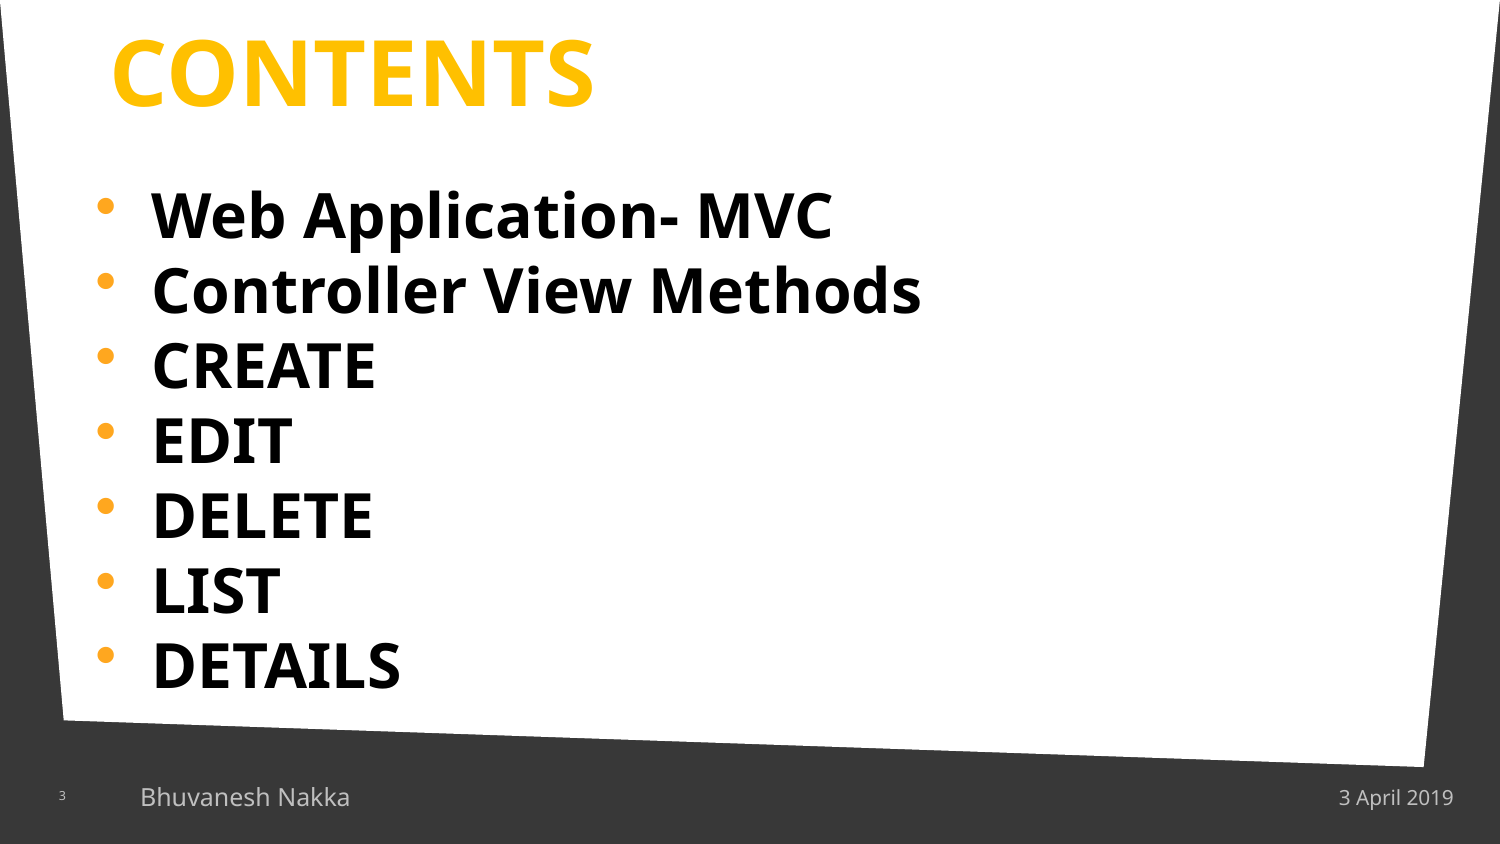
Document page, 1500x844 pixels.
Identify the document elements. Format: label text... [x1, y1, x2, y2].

text_box Web Application- MVC Controller View Methods CREATE EDIT DELETE LIST DETAILS [79, 168, 1239, 809]
footer Bhuvanesh Nakka [125, 773, 750, 821]
text_box CONTENTS [33, 6, 969, 133]
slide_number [1195, 773, 1469, 821]
slide_number 3 [31, 773, 94, 821]
